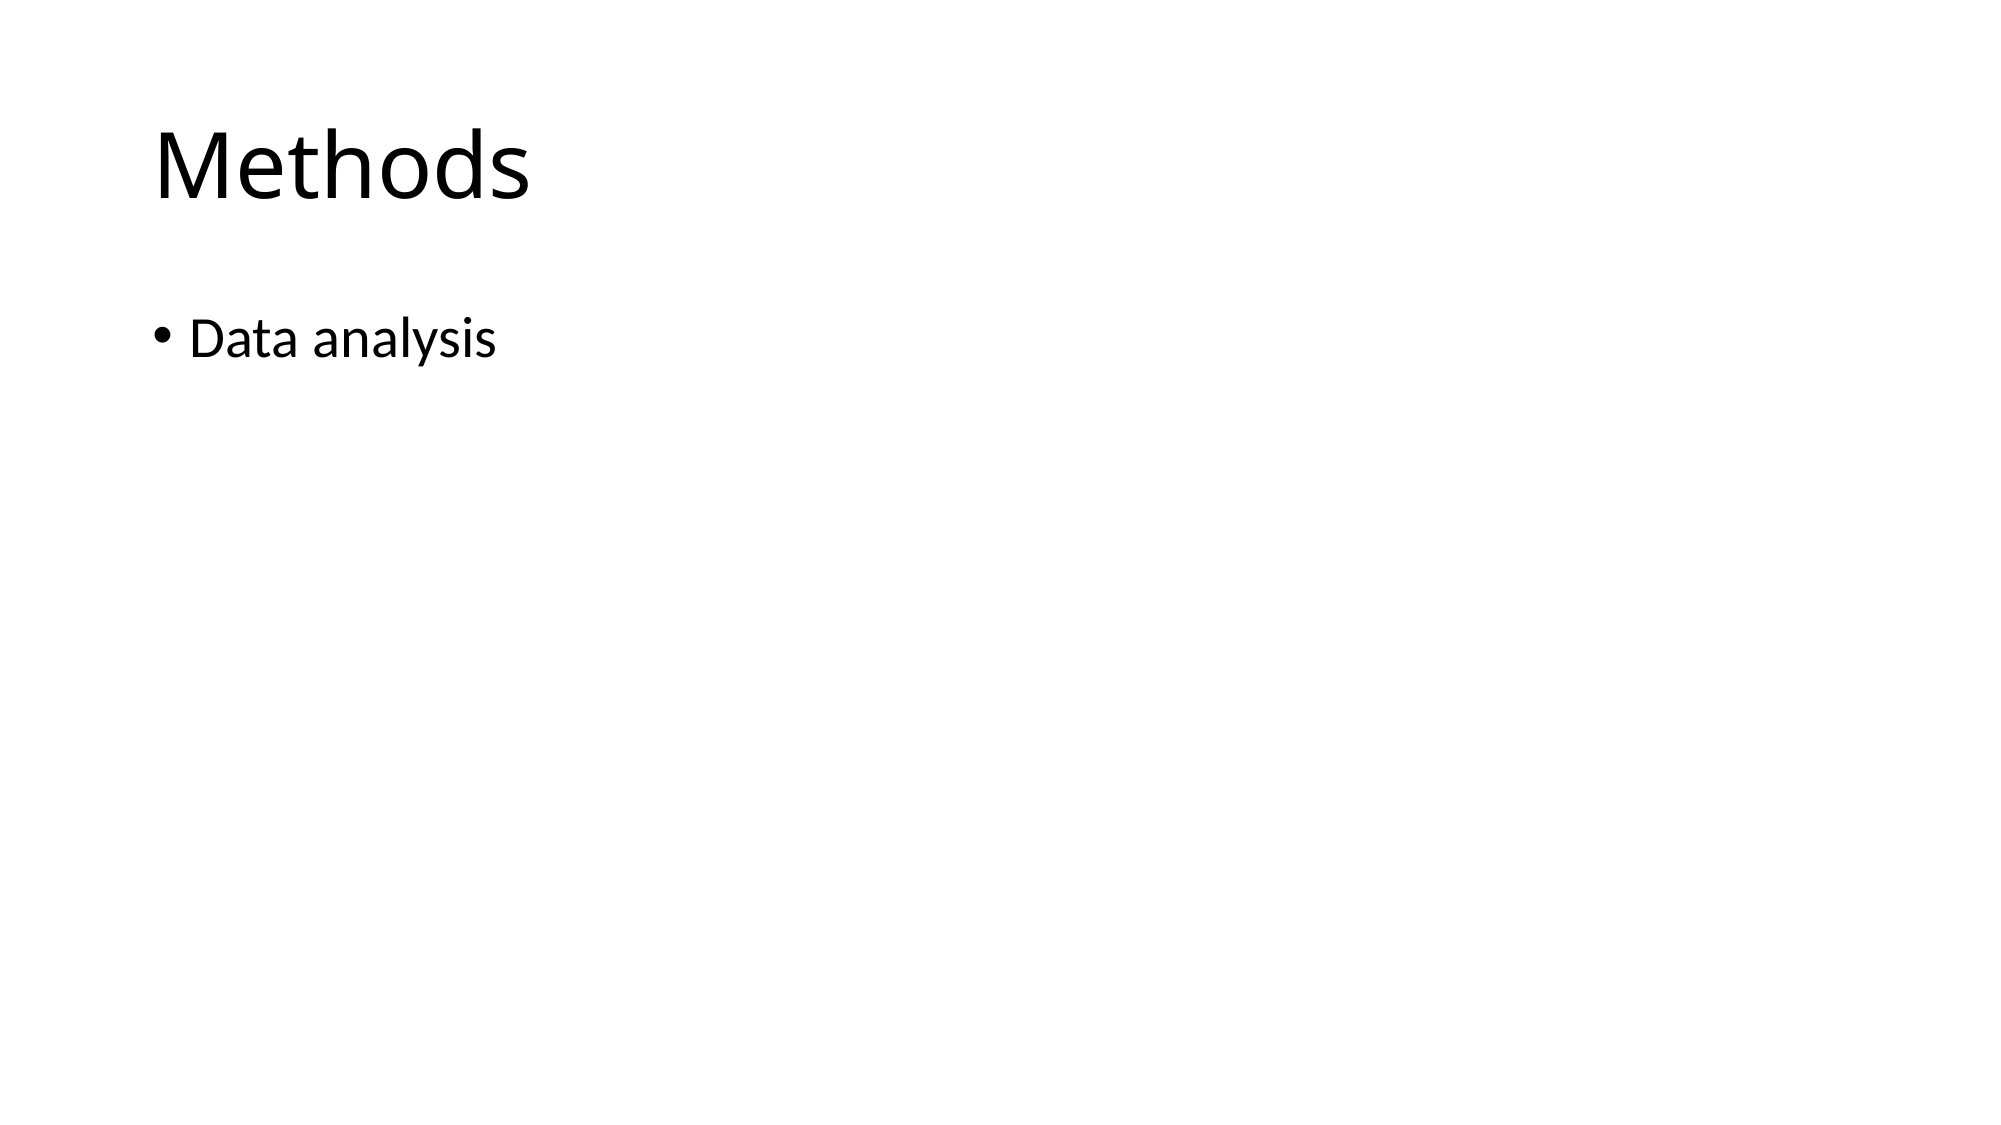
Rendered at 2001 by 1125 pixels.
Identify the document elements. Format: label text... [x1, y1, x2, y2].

list Data analysis [137, 299, 1863, 1014]
title Methods [137, 59, 1863, 278]
